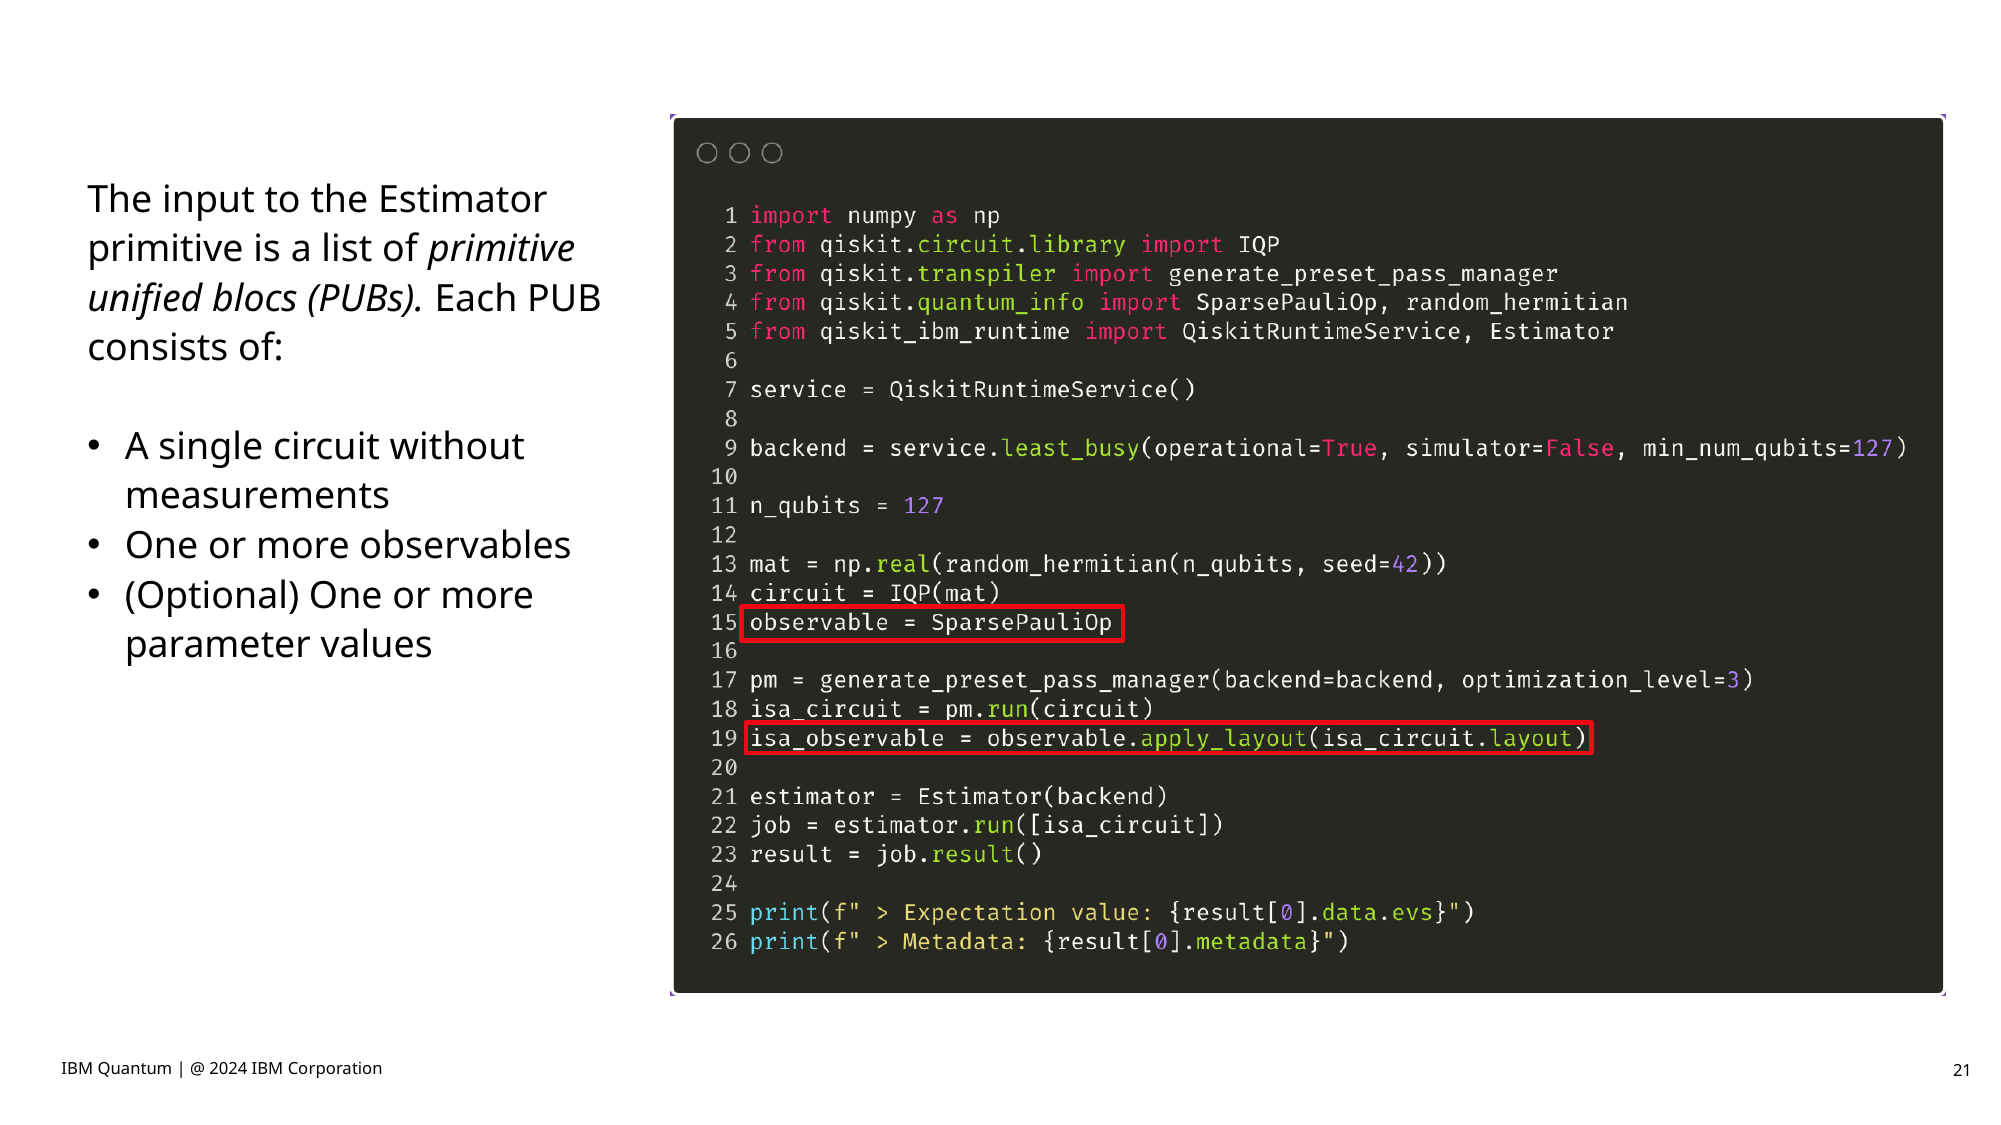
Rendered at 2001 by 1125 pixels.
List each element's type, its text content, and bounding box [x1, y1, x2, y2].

list The input to the Estimator primitive is a list of primitive unified blocs (PUBs). Each PUB consists of: A single circuit without measurements One or more observables (Optional) One or more parameter values [86, 124, 650, 727]
text_box IBM Quantum | @ 2024 IBM Corporation [46, 1050, 454, 1082]
picture [670, 114, 1946, 996]
slide_number 21 [1951, 1062, 1973, 1084]
